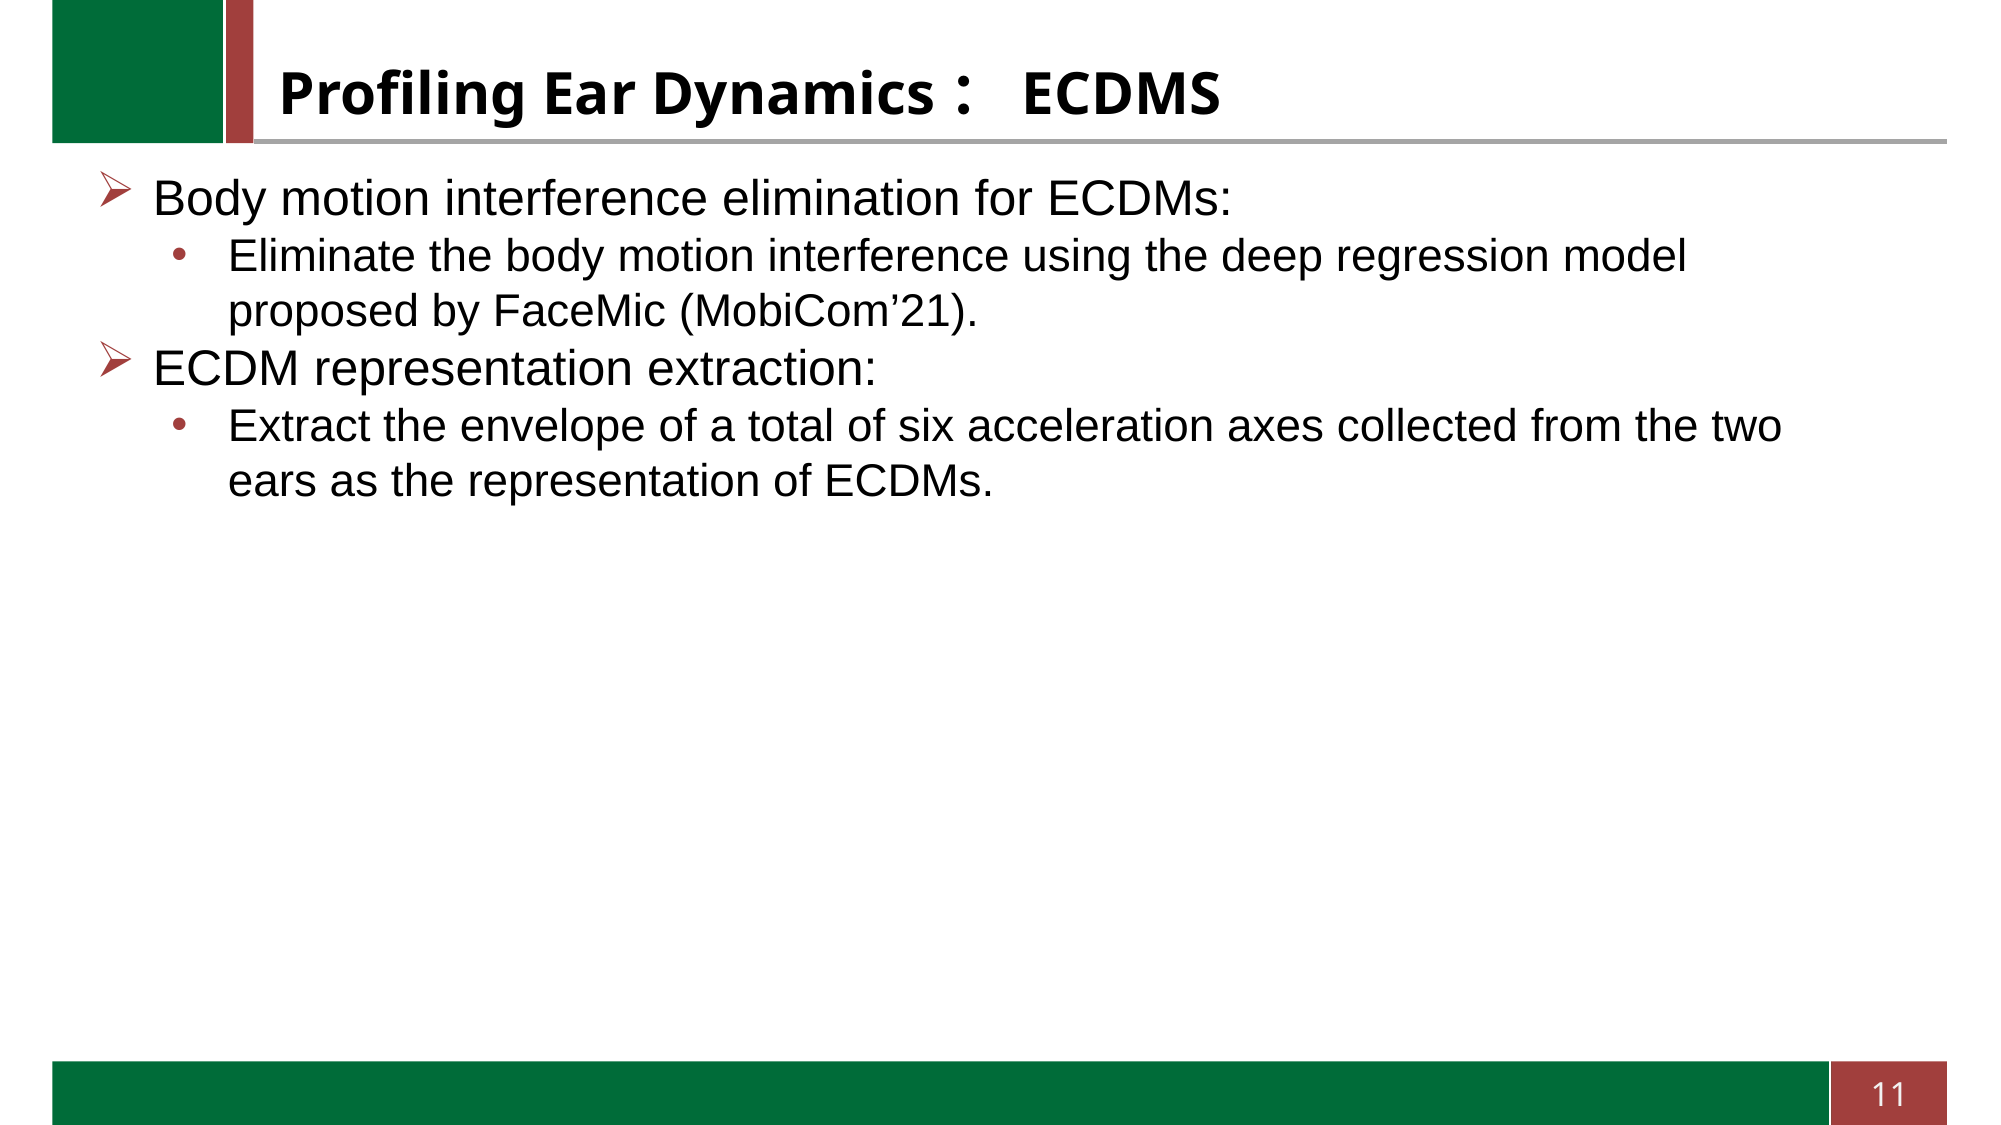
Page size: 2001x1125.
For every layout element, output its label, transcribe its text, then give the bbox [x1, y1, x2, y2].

text_box Body motion interference elimination for ECDMs: Eliminate the body motion interference using the deep regression model proposed by FaceMic (MobiCom’21). ECDM representation extraction: Extract the envelope of a total of six acceleration axes collected from the two ears as the representation of ECDMs. [81, 158, 1856, 574]
title Profiling Ear Dynamics：ECDMS [263, 56, 1682, 136]
